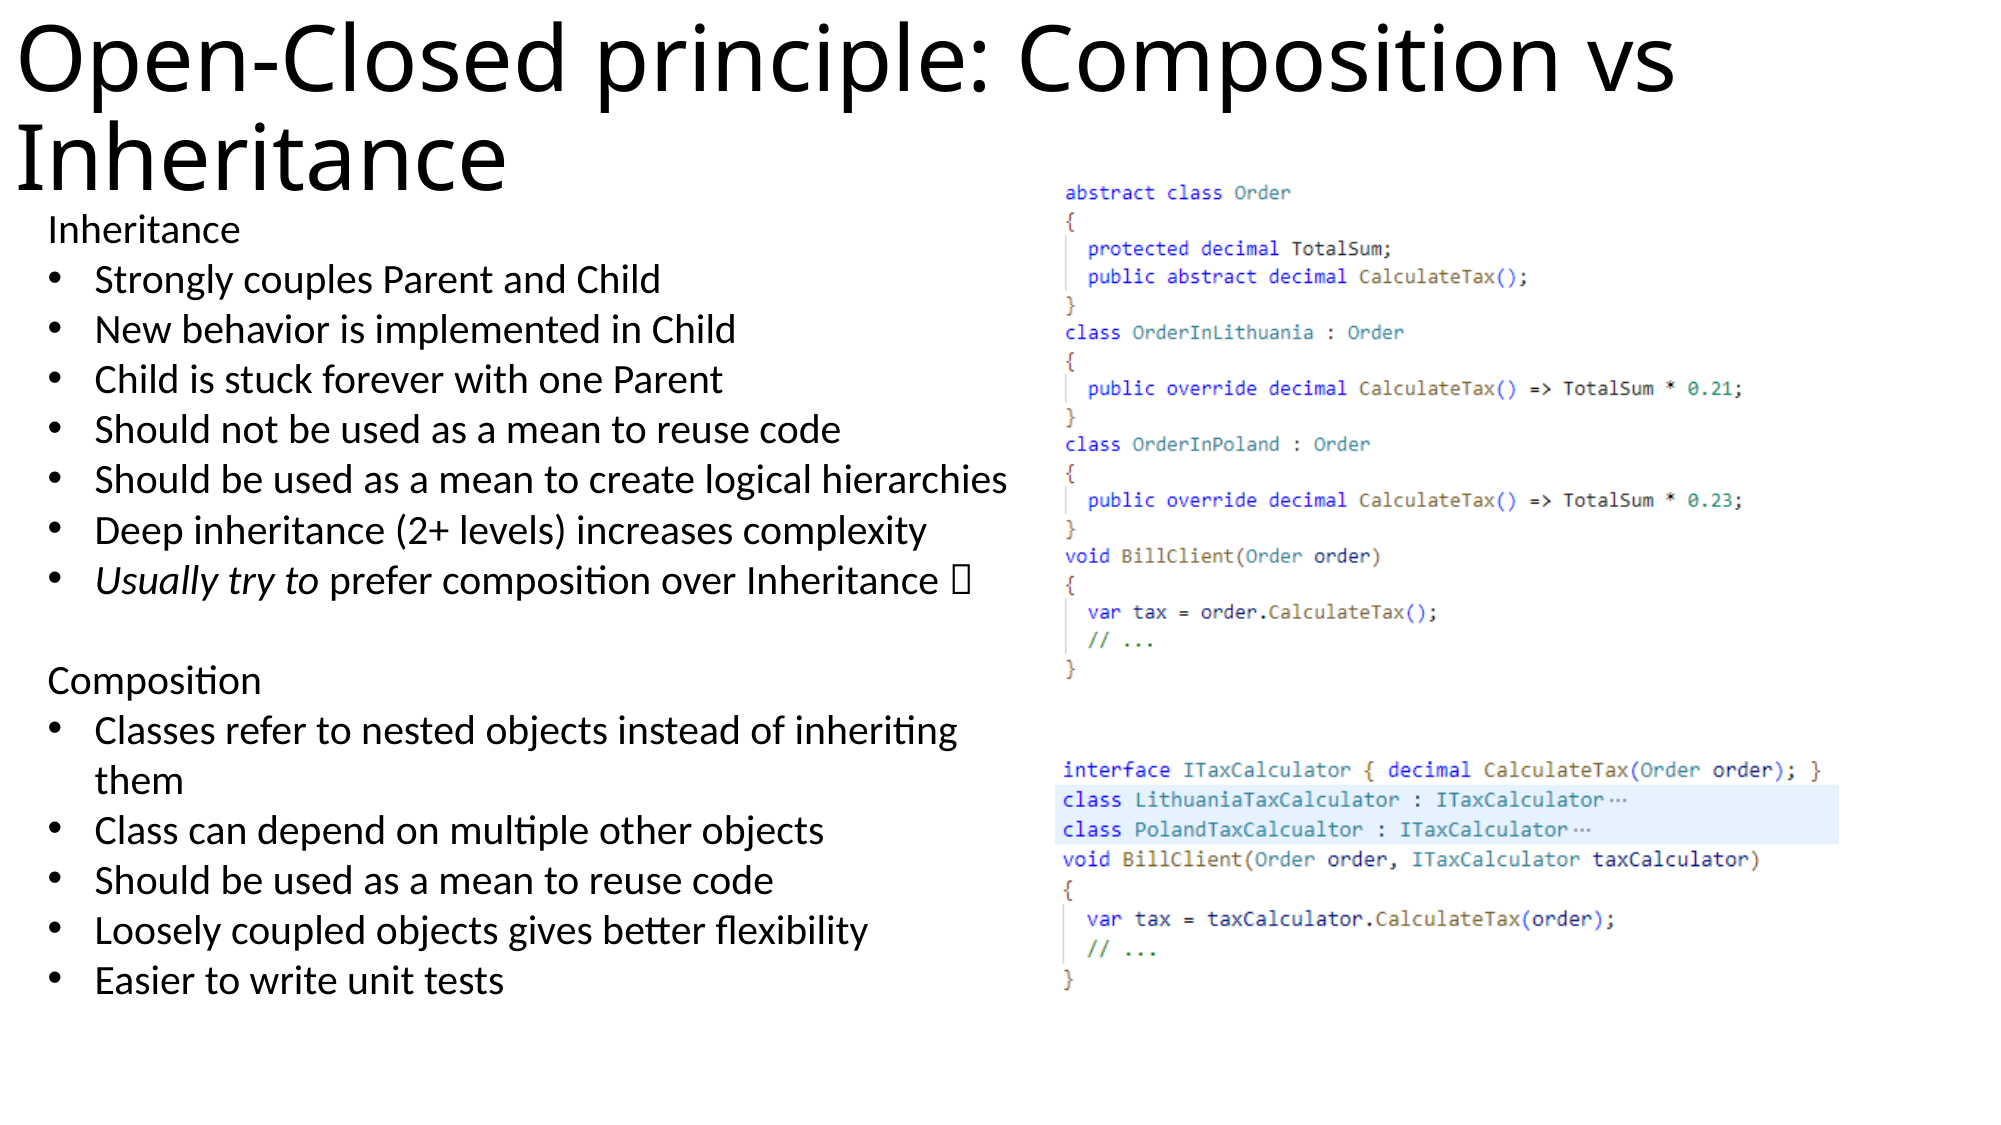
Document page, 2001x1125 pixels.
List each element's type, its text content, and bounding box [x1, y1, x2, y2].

picture [1055, 749, 1839, 1003]
text_box Inheritance Strongly couples Parent and Child New behavior is implemented in Child Child is stuck forever with one Parent Should not be used as a mean to reuse code Should be used as a mean to create logical hierarchies Deep inheritance (2+ levels) increases complexity Usually try to prefer composition over Inheritance  Composition Classes refer to nested objects instead of inheriting them Class can depend on multiple other objects Should be used as a mean to reuse code Loosely coupled objects gives better flexibility Easier to write unit tests [32, 194, 1056, 1125]
picture [1055, 176, 1758, 688]
title Open-Closed principle: Composition vs Inheritance [0, 3, 1925, 221]
